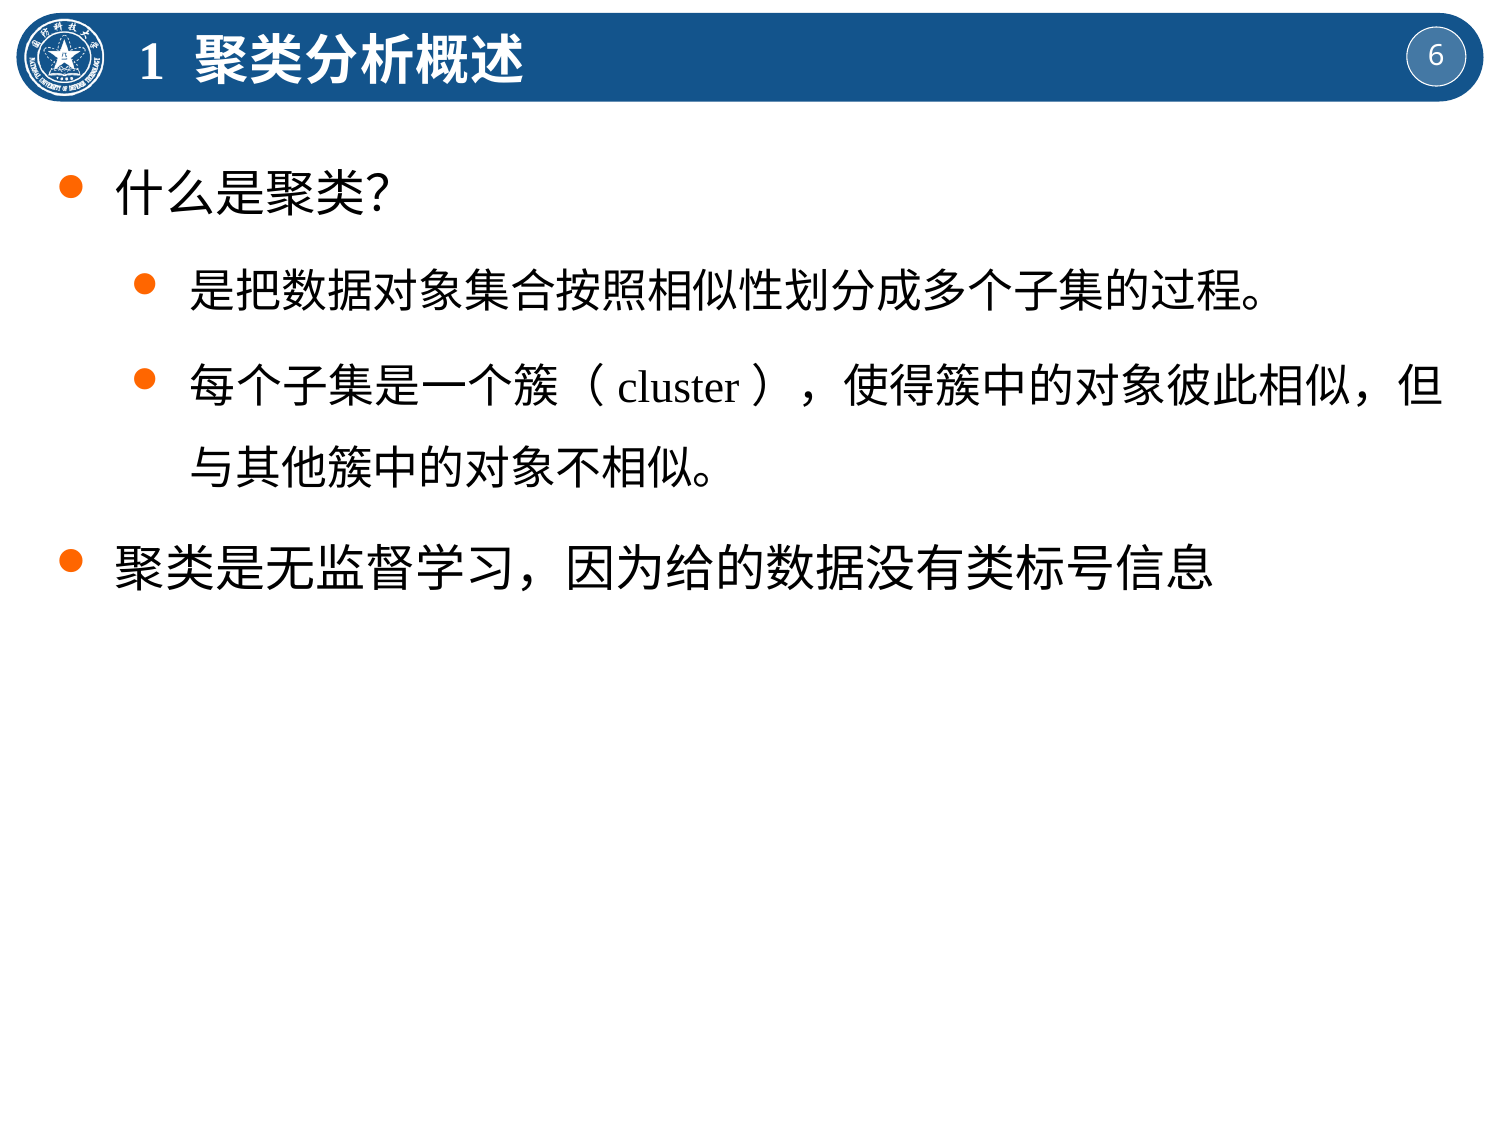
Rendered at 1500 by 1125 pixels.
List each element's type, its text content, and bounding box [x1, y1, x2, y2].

title 1 聚类分析概述 [124, 17, 1237, 124]
picture [16, 9, 111, 104]
list 什么是聚类？ 是把数据对象集合按照相似性划分成多个子集的过程。 每个子集是一个簇（cluster），使得簇中的对象彼此相似，但与其他簇中的对象不相似。 聚类是无监督学习，因为给的数据没有类标号信息 [41, 124, 1459, 777]
